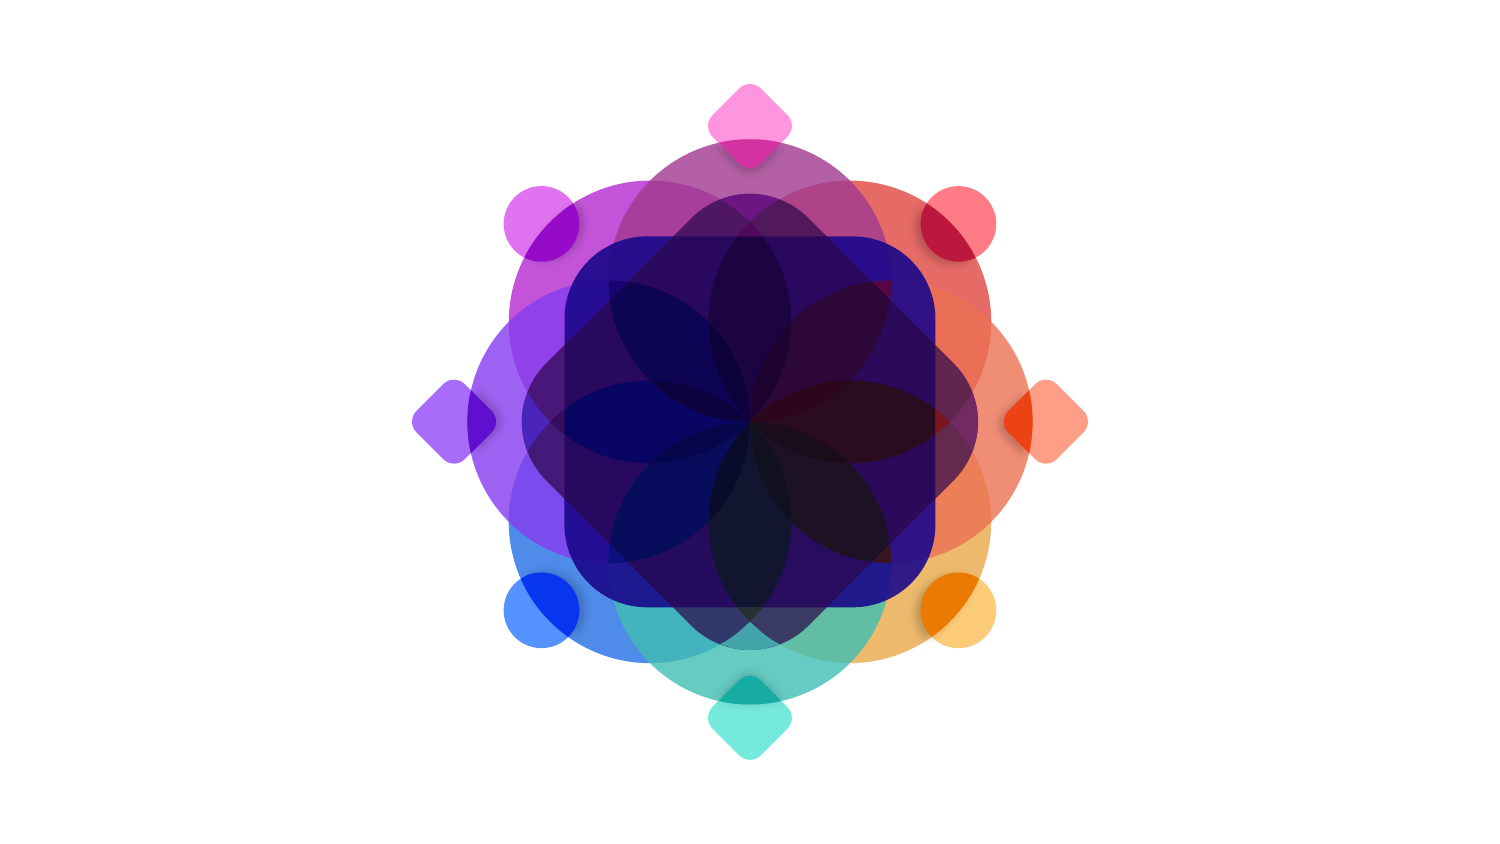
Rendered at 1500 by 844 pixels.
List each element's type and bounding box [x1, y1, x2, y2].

text_box [419, 91, 1081, 753]
